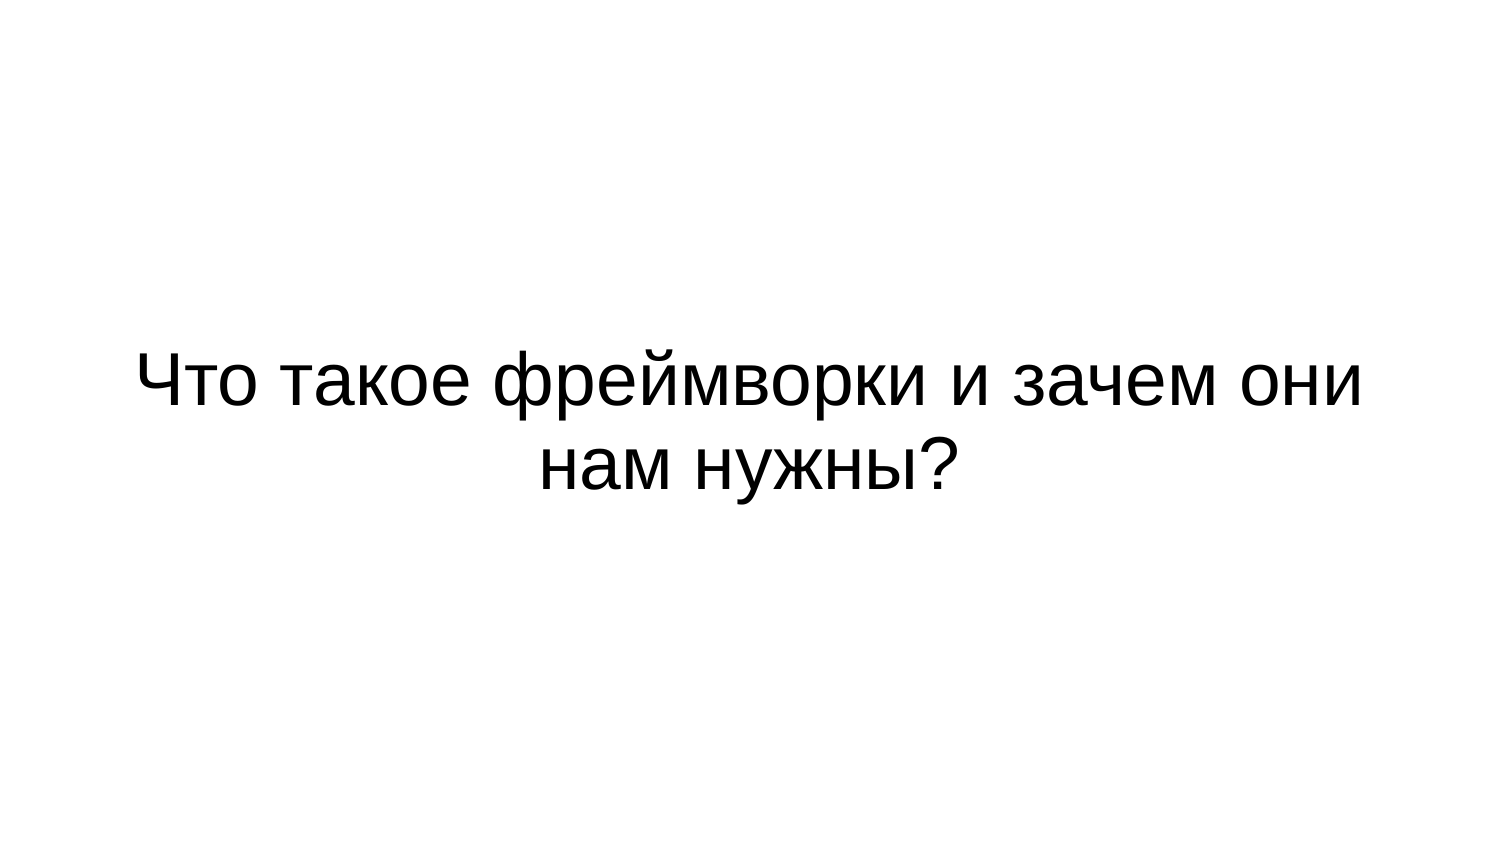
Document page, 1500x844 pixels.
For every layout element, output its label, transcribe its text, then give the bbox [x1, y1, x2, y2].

title Что такое фреймворки и зачем они нам нужны? [51, 229, 1449, 614]
